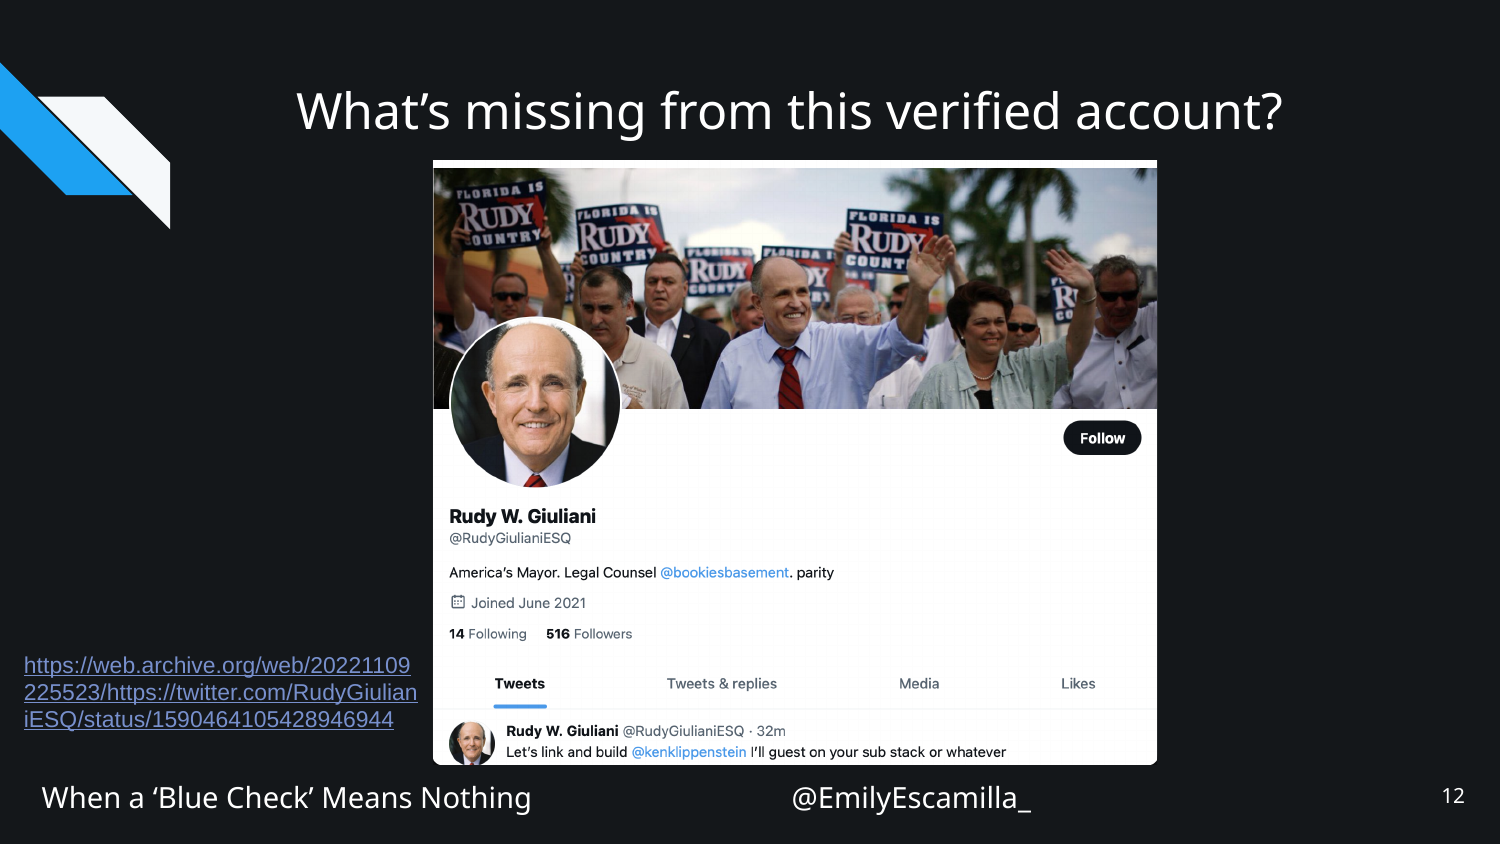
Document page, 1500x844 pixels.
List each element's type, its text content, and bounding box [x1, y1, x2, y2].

title What’s missing from this verified account? [212, 64, 1368, 215]
text_box https://web.archive.org/web/20221109225523/https://twitter.com/RudyGiulianiESQ/status/1590464105428946944 [8, 631, 427, 694]
picture [432, 159, 1158, 766]
slide_number ‹#› [1389, 764, 1480, 830]
